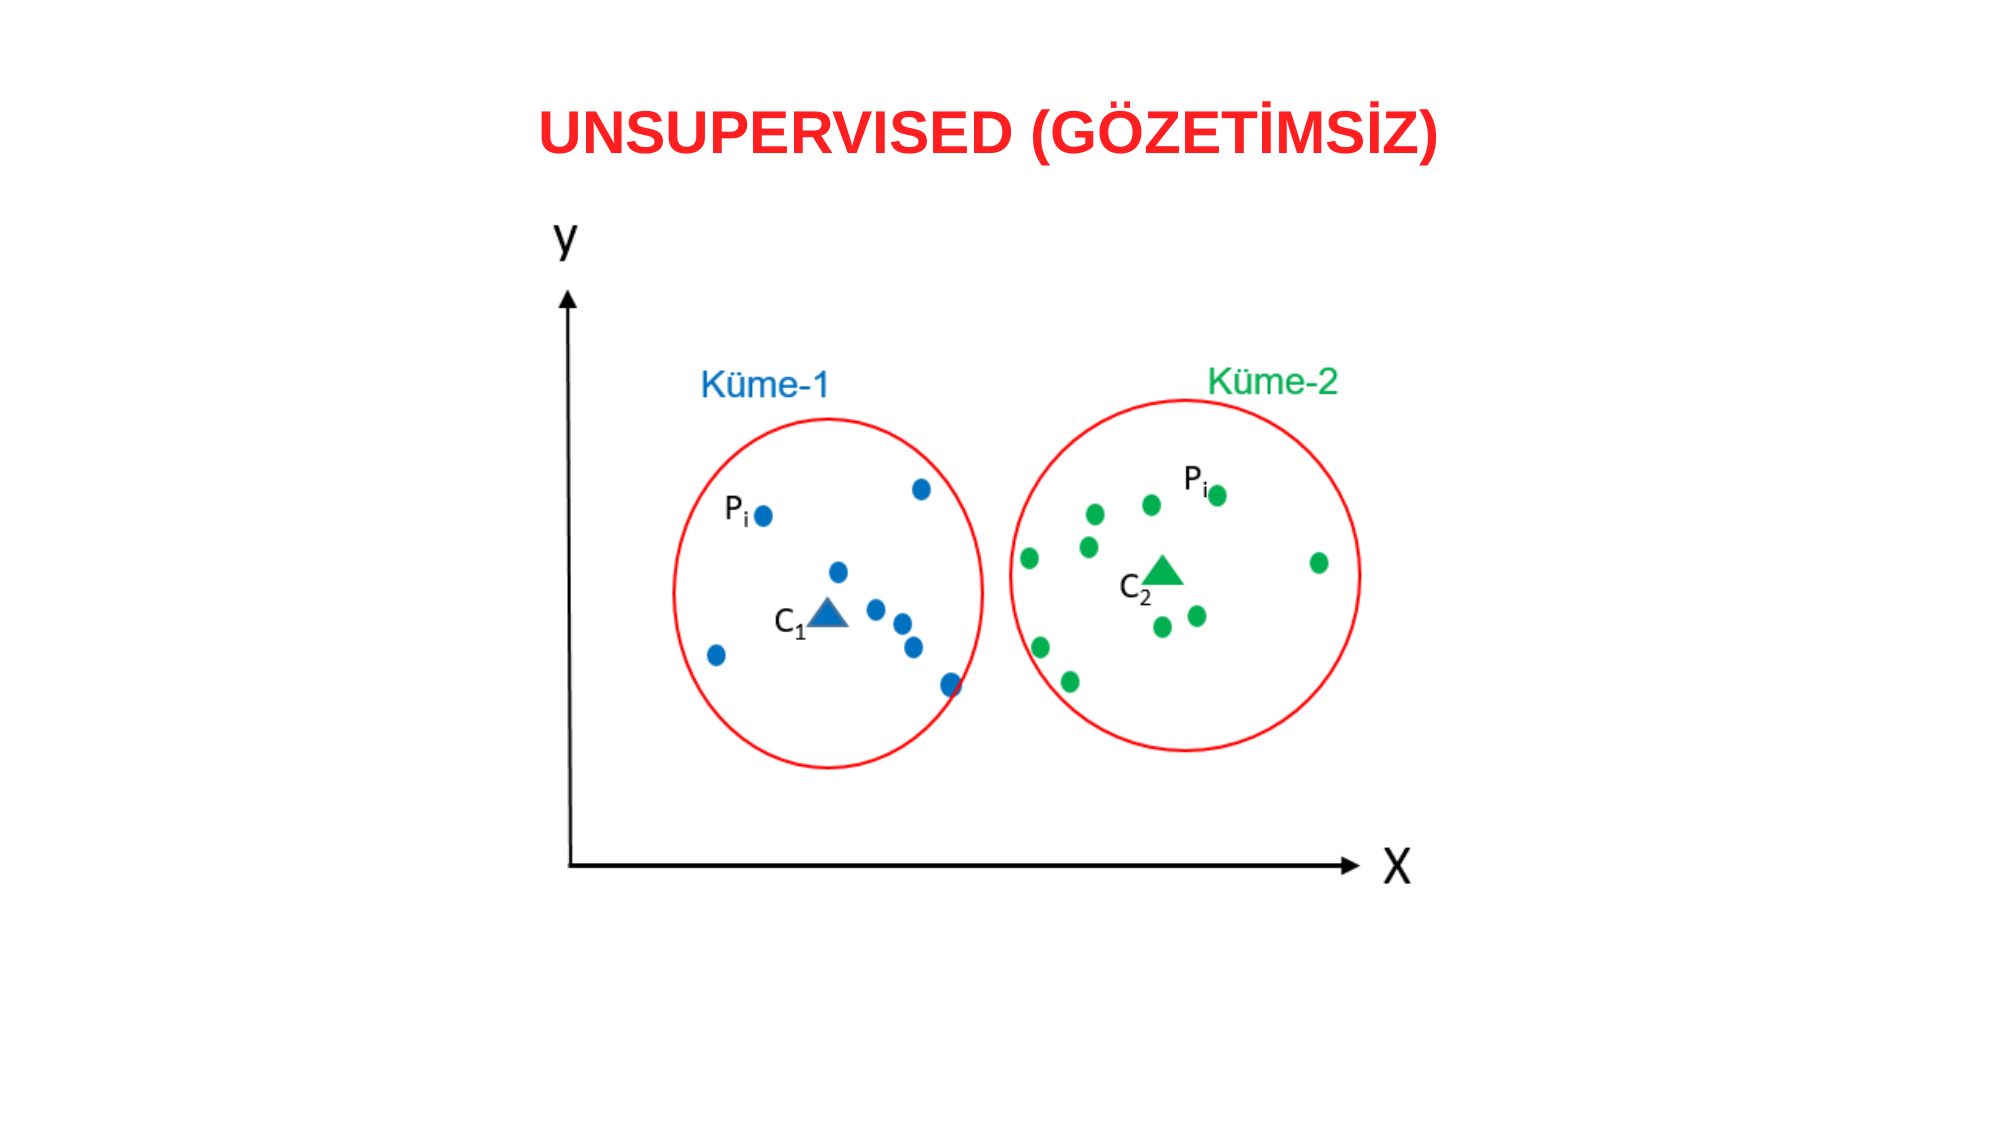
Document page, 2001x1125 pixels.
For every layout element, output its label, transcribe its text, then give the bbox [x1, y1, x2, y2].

picture [535, 202, 1465, 923]
text_box UNSUPERVISED (GÖZETİMSİZ) [298, 93, 1681, 174]
